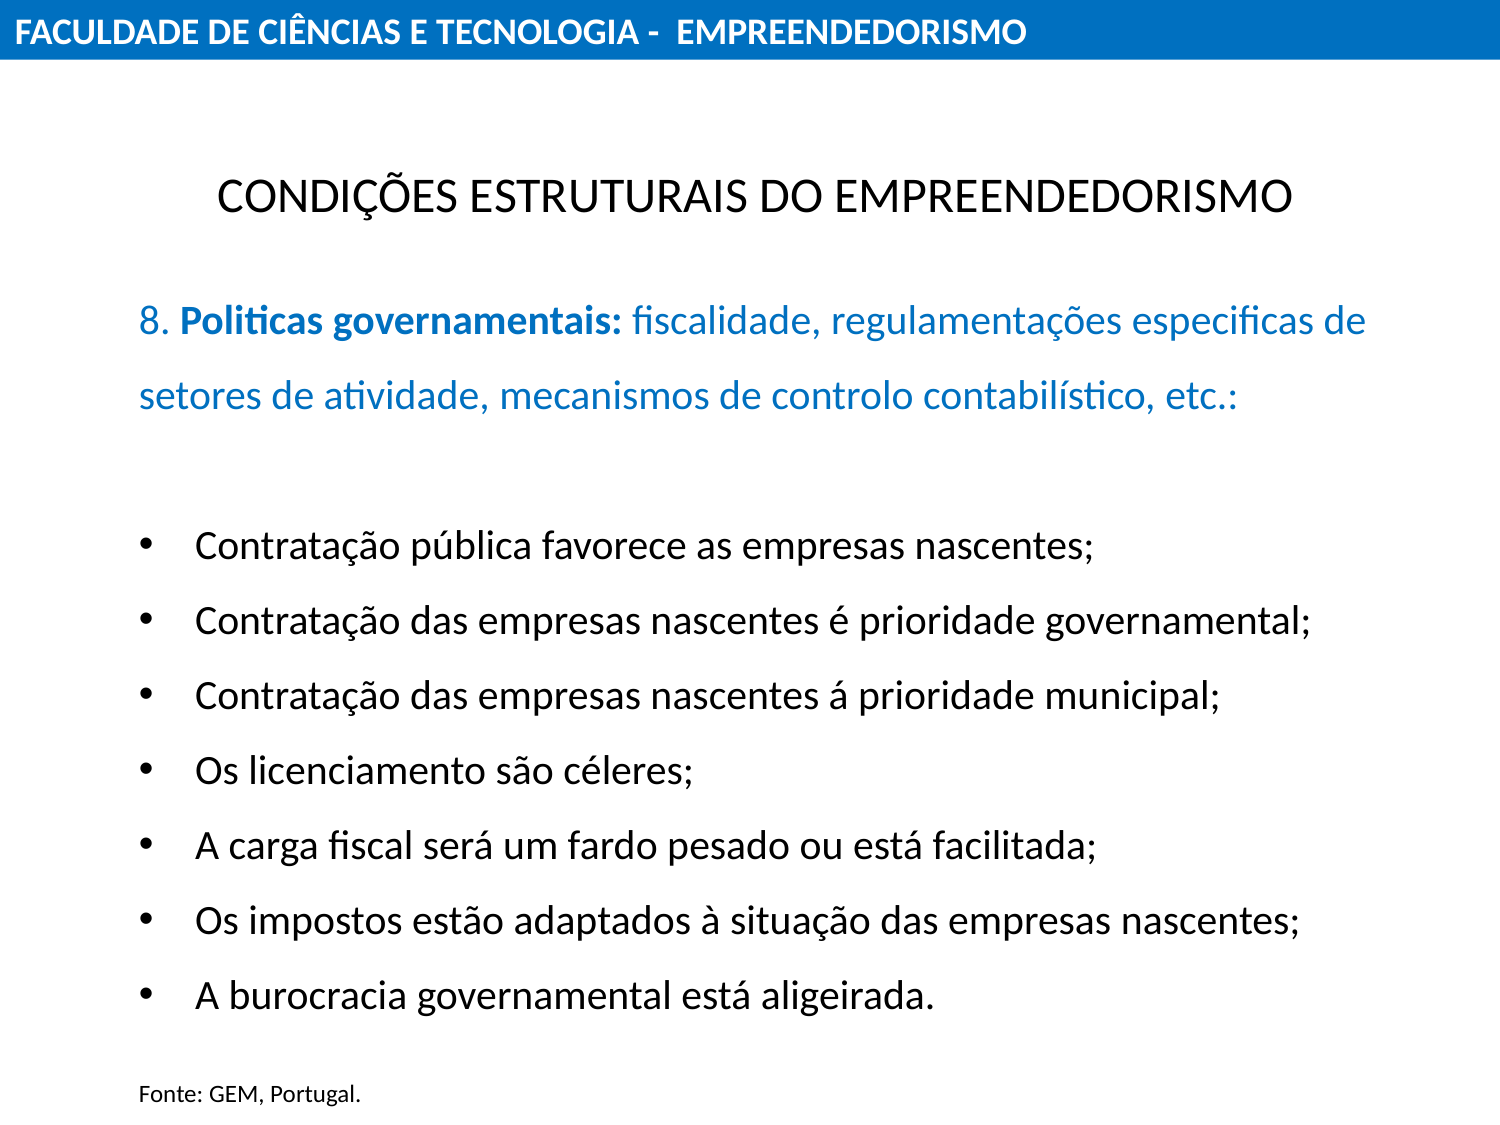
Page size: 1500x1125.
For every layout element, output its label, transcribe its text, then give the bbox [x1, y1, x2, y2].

text_box FACULDADE DE CIÊNCIAS E TECNOLOGIA - EMPREENDEDORISMO [0, 0, 1500, 60]
text_box CONDIÇÕES ESTRUTURAIS DO EMPREENDEDORISMO 8. Politicas governamentais: fiscalidade, regulamentações especificas de setores de atividade, mecanismos de controlo contabilístico, etc.: Contratação pública favorece as empresas nascentes; Contratação das empresas nascentes é prioridade governamental; Contratação das empresas nascentes á prioridade municipal; Os licenciamento são céleres; A carga fiscal será um fardo pesado ou está facilitada; Os impostos estão adaptados à situação das empresas nascentes; A burocracia governamental está aligeirada. Fonte: GEM, Portugal. [123, 155, 1388, 1116]
